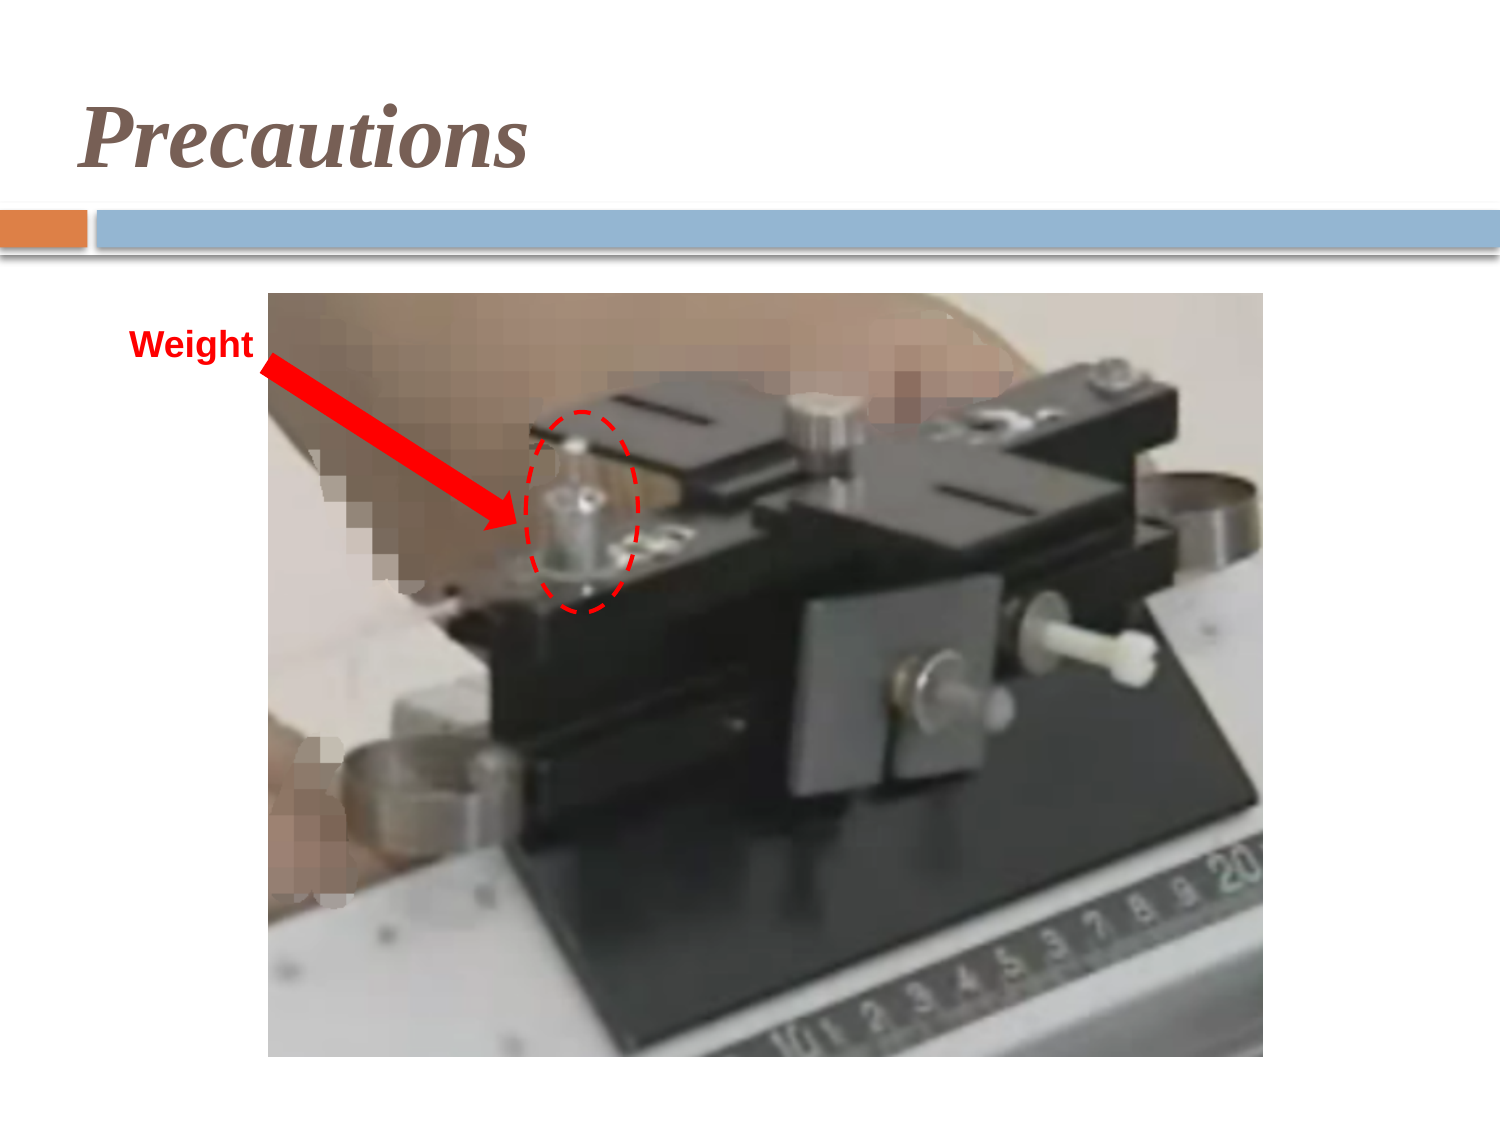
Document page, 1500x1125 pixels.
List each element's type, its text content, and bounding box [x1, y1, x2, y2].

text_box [113, 293, 1263, 1057]
title Precautions [62, 50, 1400, 213]
